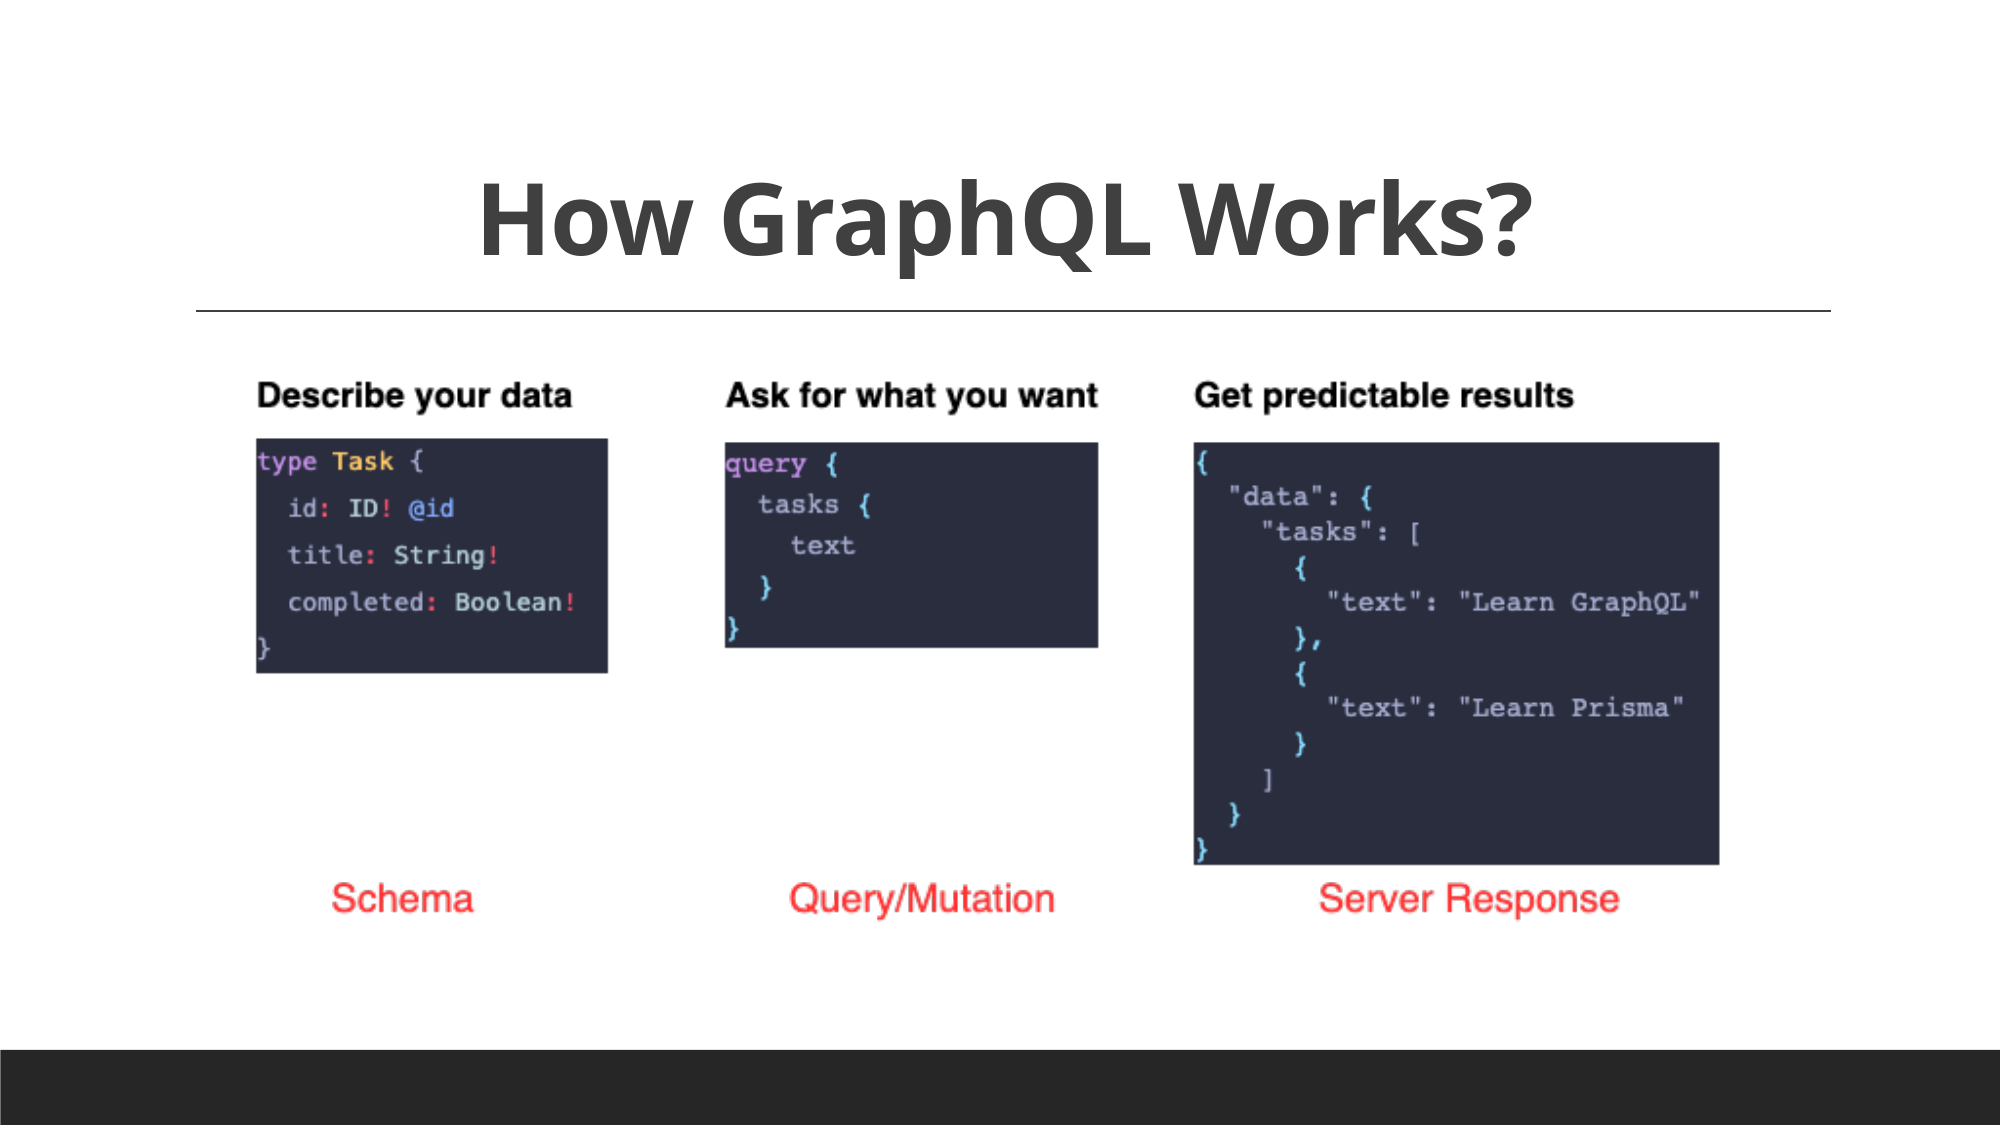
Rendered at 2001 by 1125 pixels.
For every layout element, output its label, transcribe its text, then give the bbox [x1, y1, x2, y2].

title How GraphQL Works? [180, 47, 1830, 285]
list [247, 351, 1753, 927]
